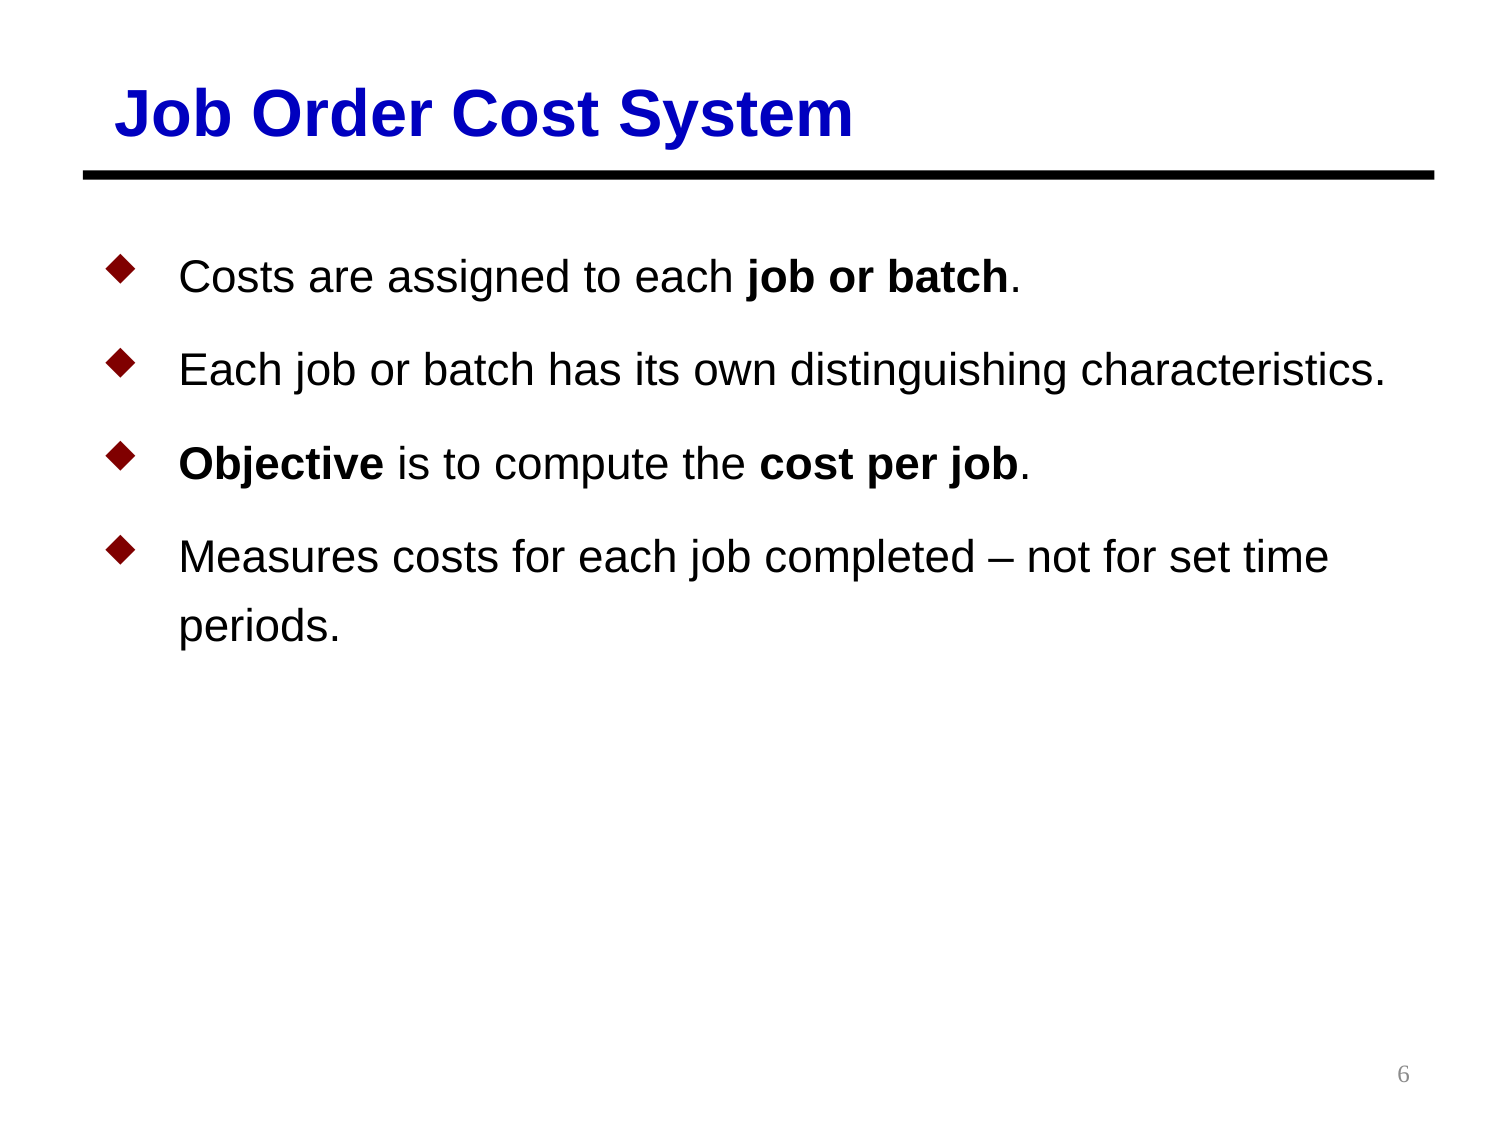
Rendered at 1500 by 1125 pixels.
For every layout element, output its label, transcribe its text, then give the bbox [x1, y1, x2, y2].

text_box Job Order Cost System [99, 62, 1388, 155]
slide_number 6 [1074, 1042, 1425, 1103]
text_box Costs are assigned to each job or batch. Each job or batch has its own distinguishing characteristics. Objective is to compute the cost per job. Measures costs for each job completed – not for set time periods. [87, 224, 1430, 875]
